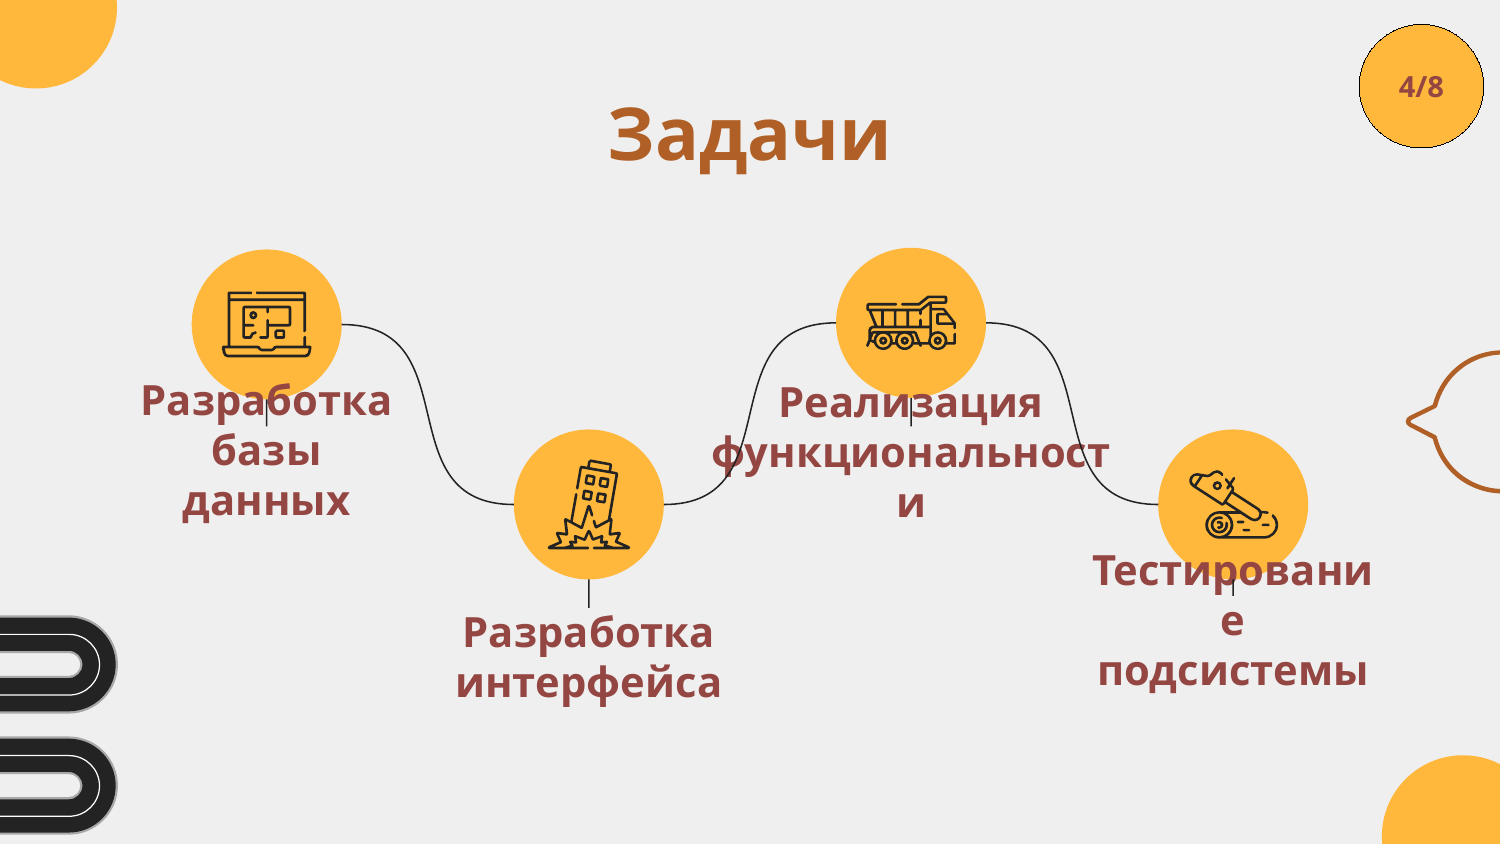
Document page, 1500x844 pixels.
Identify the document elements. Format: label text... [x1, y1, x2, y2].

text_box Тестирование подсистемы [1072, 595, 1394, 709]
text_box Разработка базы данных [118, 426, 416, 539]
text_box [1158, 429, 1309, 580]
title Задачи [118, 72, 1382, 167]
text_box Разработка интерфейса [440, 607, 738, 721]
text_box [514, 429, 664, 580]
text_box 4/8 [1359, 24, 1484, 148]
text_box [836, 247, 986, 398]
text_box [985, 322, 1159, 505]
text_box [547, 459, 631, 550]
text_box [341, 324, 515, 505]
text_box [221, 291, 312, 358]
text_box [663, 322, 837, 505]
text_box Реализация функциональности [688, 426, 1134, 541]
text_box [191, 249, 342, 400]
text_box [1187, 469, 1279, 539]
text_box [865, 295, 957, 351]
